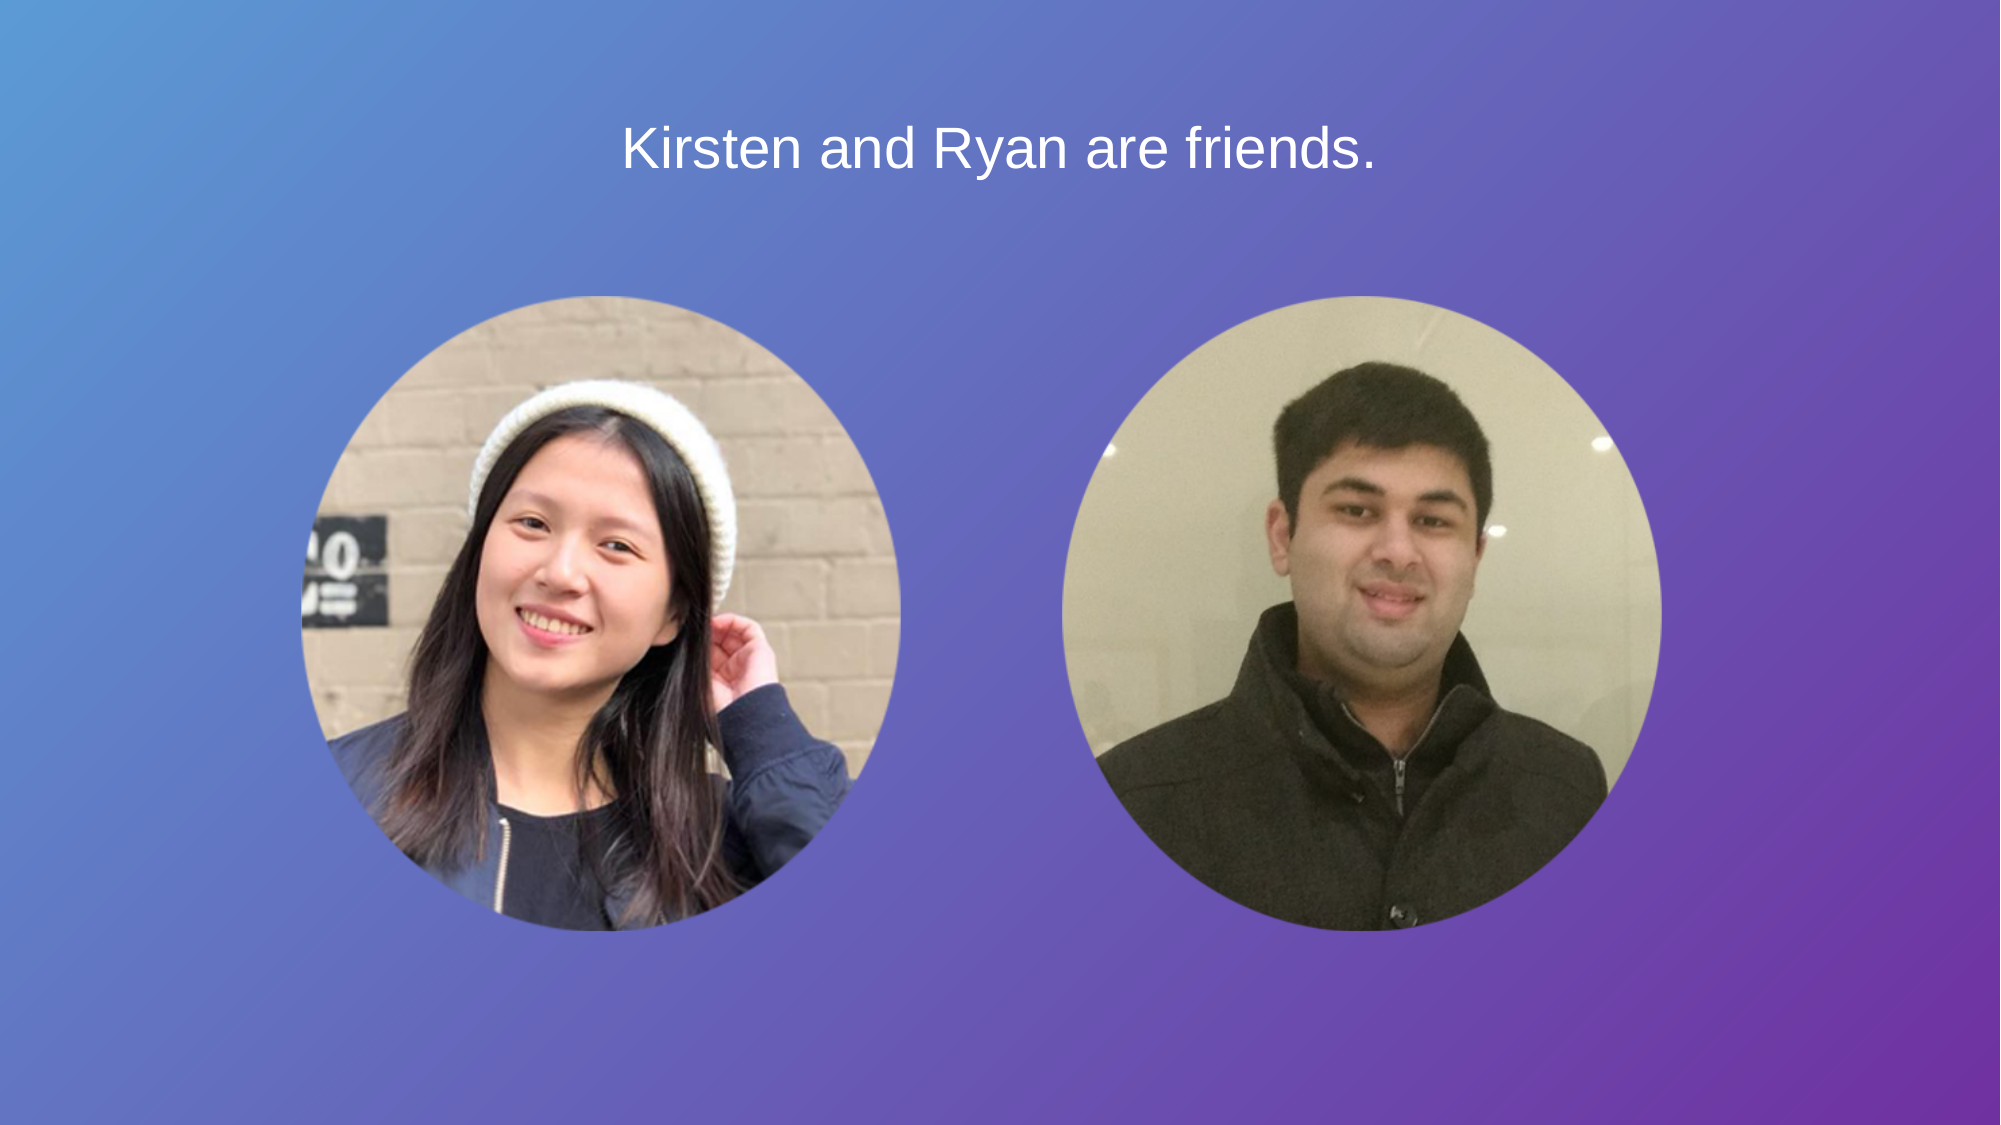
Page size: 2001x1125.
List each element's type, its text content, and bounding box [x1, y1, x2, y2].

picture [1022, 268, 1713, 959]
list Kirsten and Ryan are friends. [137, 110, 1863, 1014]
picture [261, 268, 952, 959]
